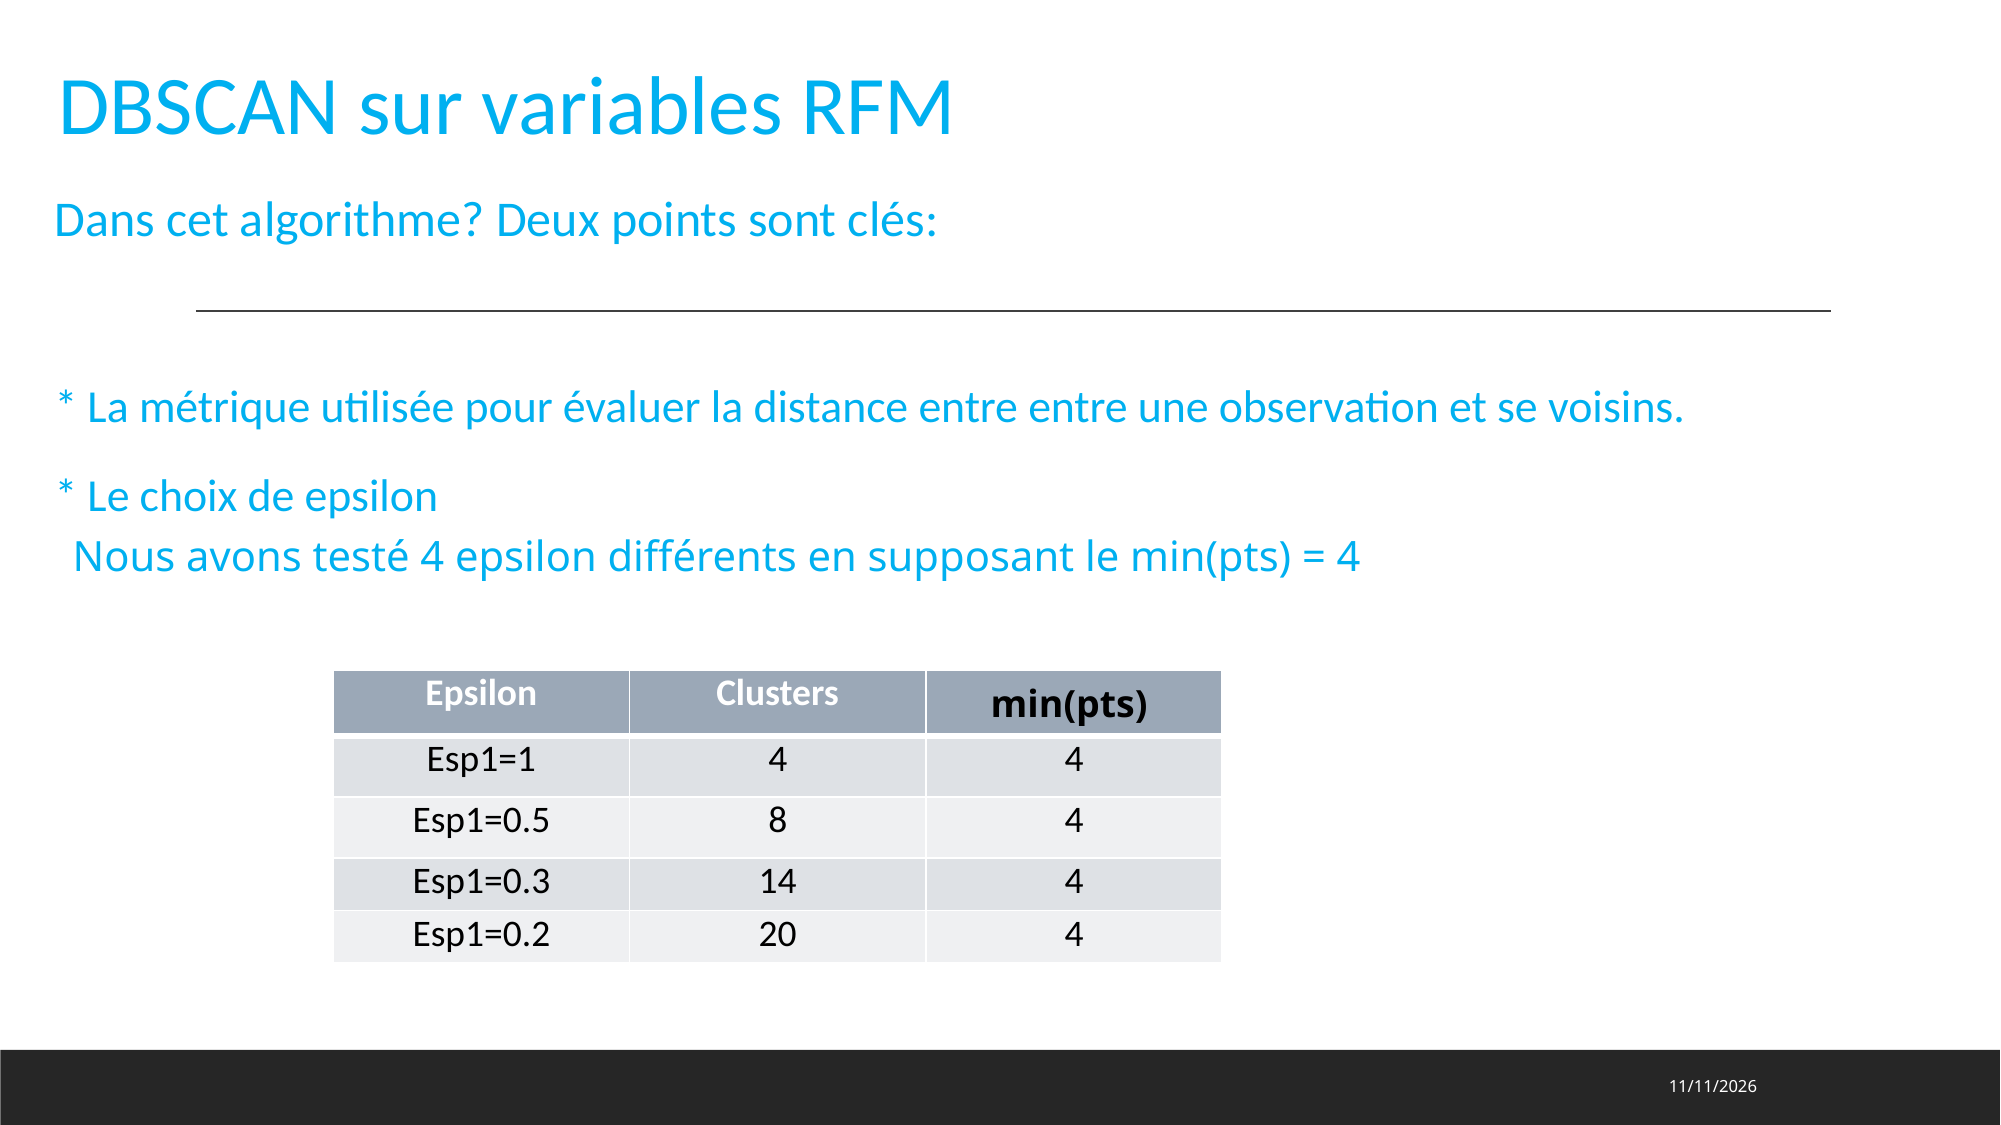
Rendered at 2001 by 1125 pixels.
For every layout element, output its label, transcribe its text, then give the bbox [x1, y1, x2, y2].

table_cell 14 [630, 859, 925, 910]
table_cell 8 [630, 798, 925, 857]
table_cell 4 [927, 859, 1221, 910]
list DBSCAN sur variables RFM Dans cet algorithme? Deux points sont clés: * La métrique utilisée pour évaluer la distance entre entre une observation et se voisins. * Le choix de epsilon Nous avons testé 4 epsilon différents en supposant le min(pts) = 4 [39, 33, 1936, 963]
table_cell 4 [630, 739, 925, 796]
table_cell 20 [630, 911, 925, 962]
table_cell 4 [927, 798, 1221, 857]
table_header min(pts) [927, 671, 1221, 733]
table_cell Esp1=0.2 [334, 911, 629, 962]
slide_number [1348, 1057, 1773, 1118]
table_cell Esp1=0.5 [334, 798, 629, 857]
table_header Epsilon [334, 671, 629, 733]
table_cell Esp1=0.3 [334, 859, 629, 910]
table_header Clusters [630, 671, 925, 733]
table_cell 4 [927, 911, 1221, 962]
table_cell 4 [927, 739, 1221, 796]
table_cell Esp1=1 [334, 739, 629, 796]
